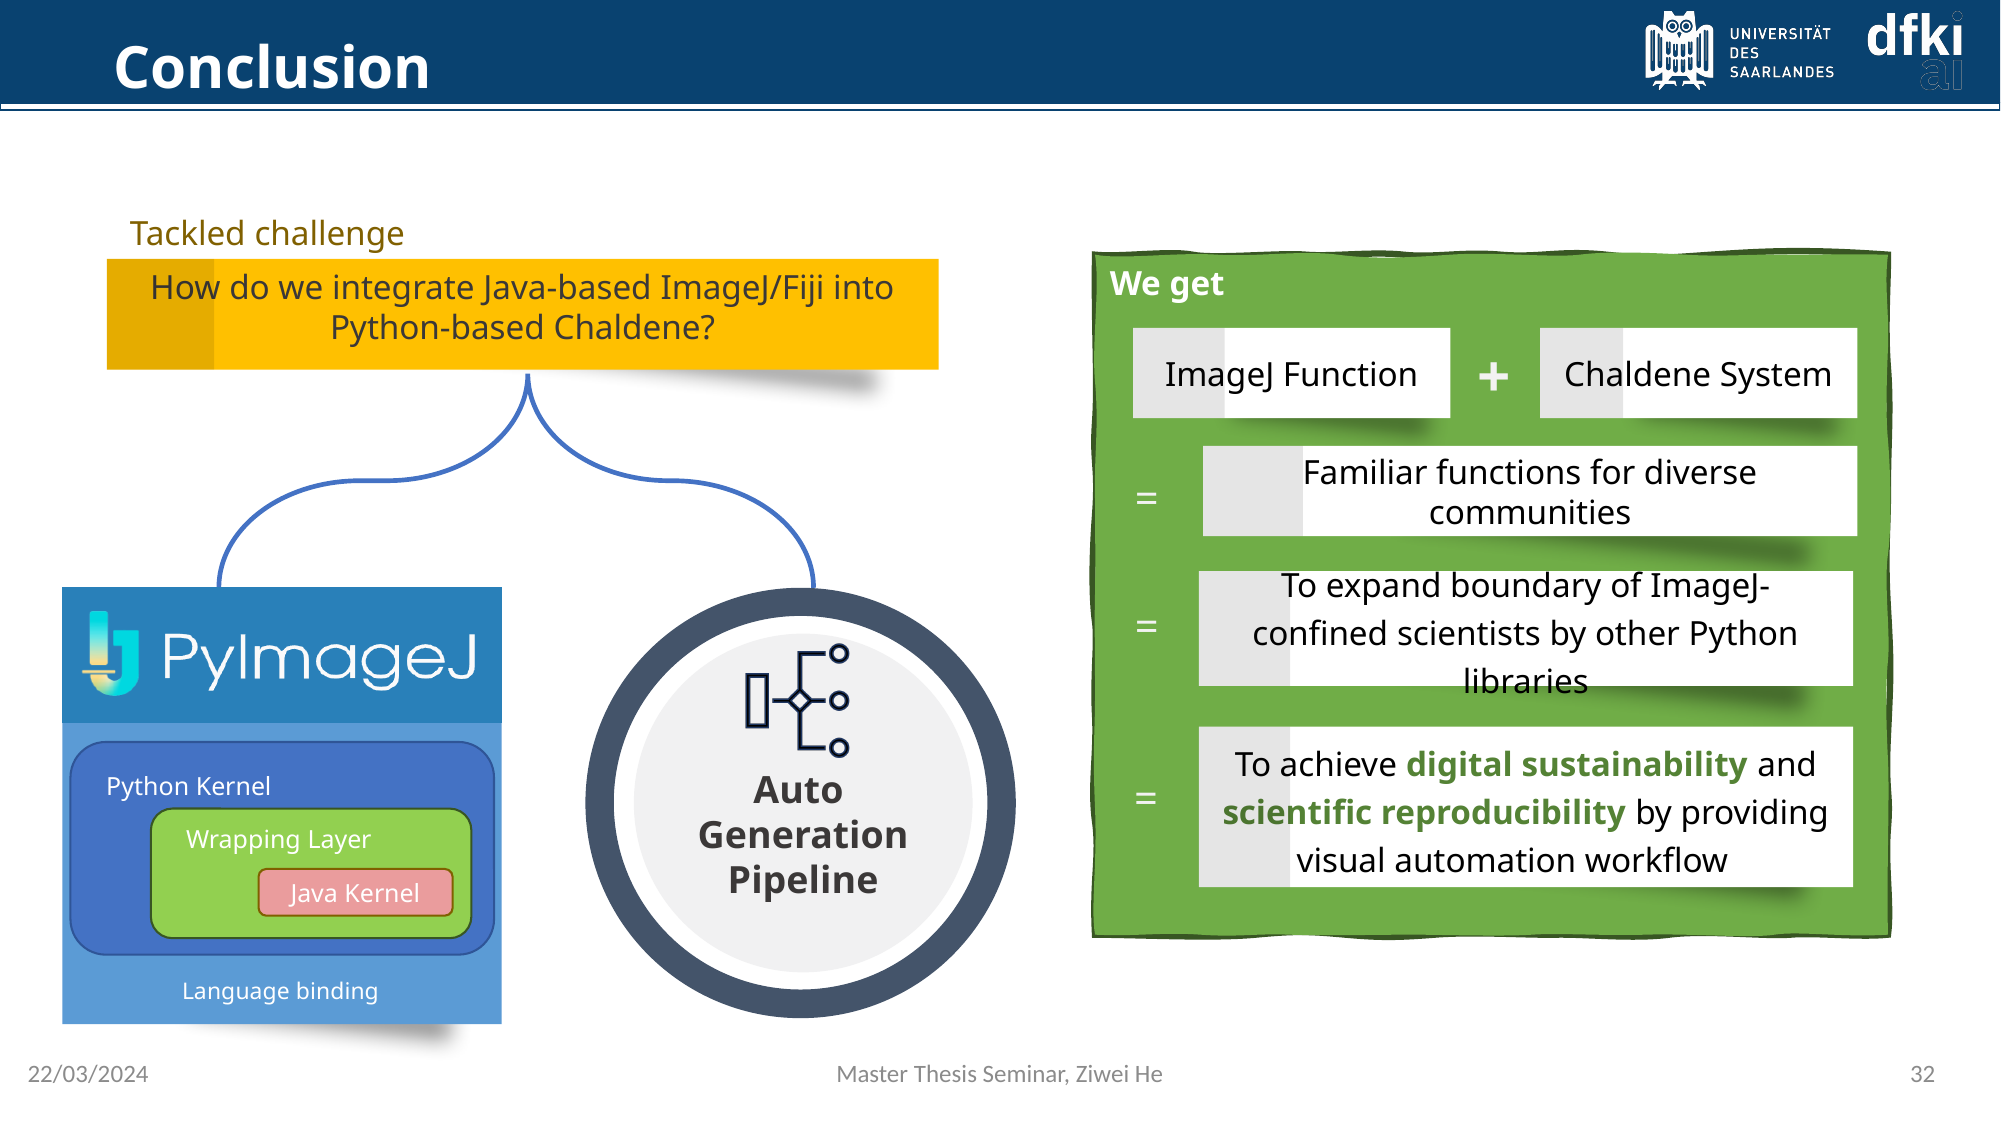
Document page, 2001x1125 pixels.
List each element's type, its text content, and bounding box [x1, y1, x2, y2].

text_box Tackled challenge [115, 204, 421, 258]
text_box Conclusion [99, 22, 626, 108]
slide_number 32 [1880, 1042, 1951, 1103]
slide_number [12, 1042, 171, 1103]
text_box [1094, 254, 1888, 935]
picture [1637, 5, 1842, 96]
text_box [218, 373, 815, 588]
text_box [106, 258, 939, 370]
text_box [62, 587, 502, 1025]
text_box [585, 587, 1016, 1019]
footer Master Thesis Seminar, Ziwei He [662, 1042, 1338, 1103]
picture [1862, 5, 1968, 96]
